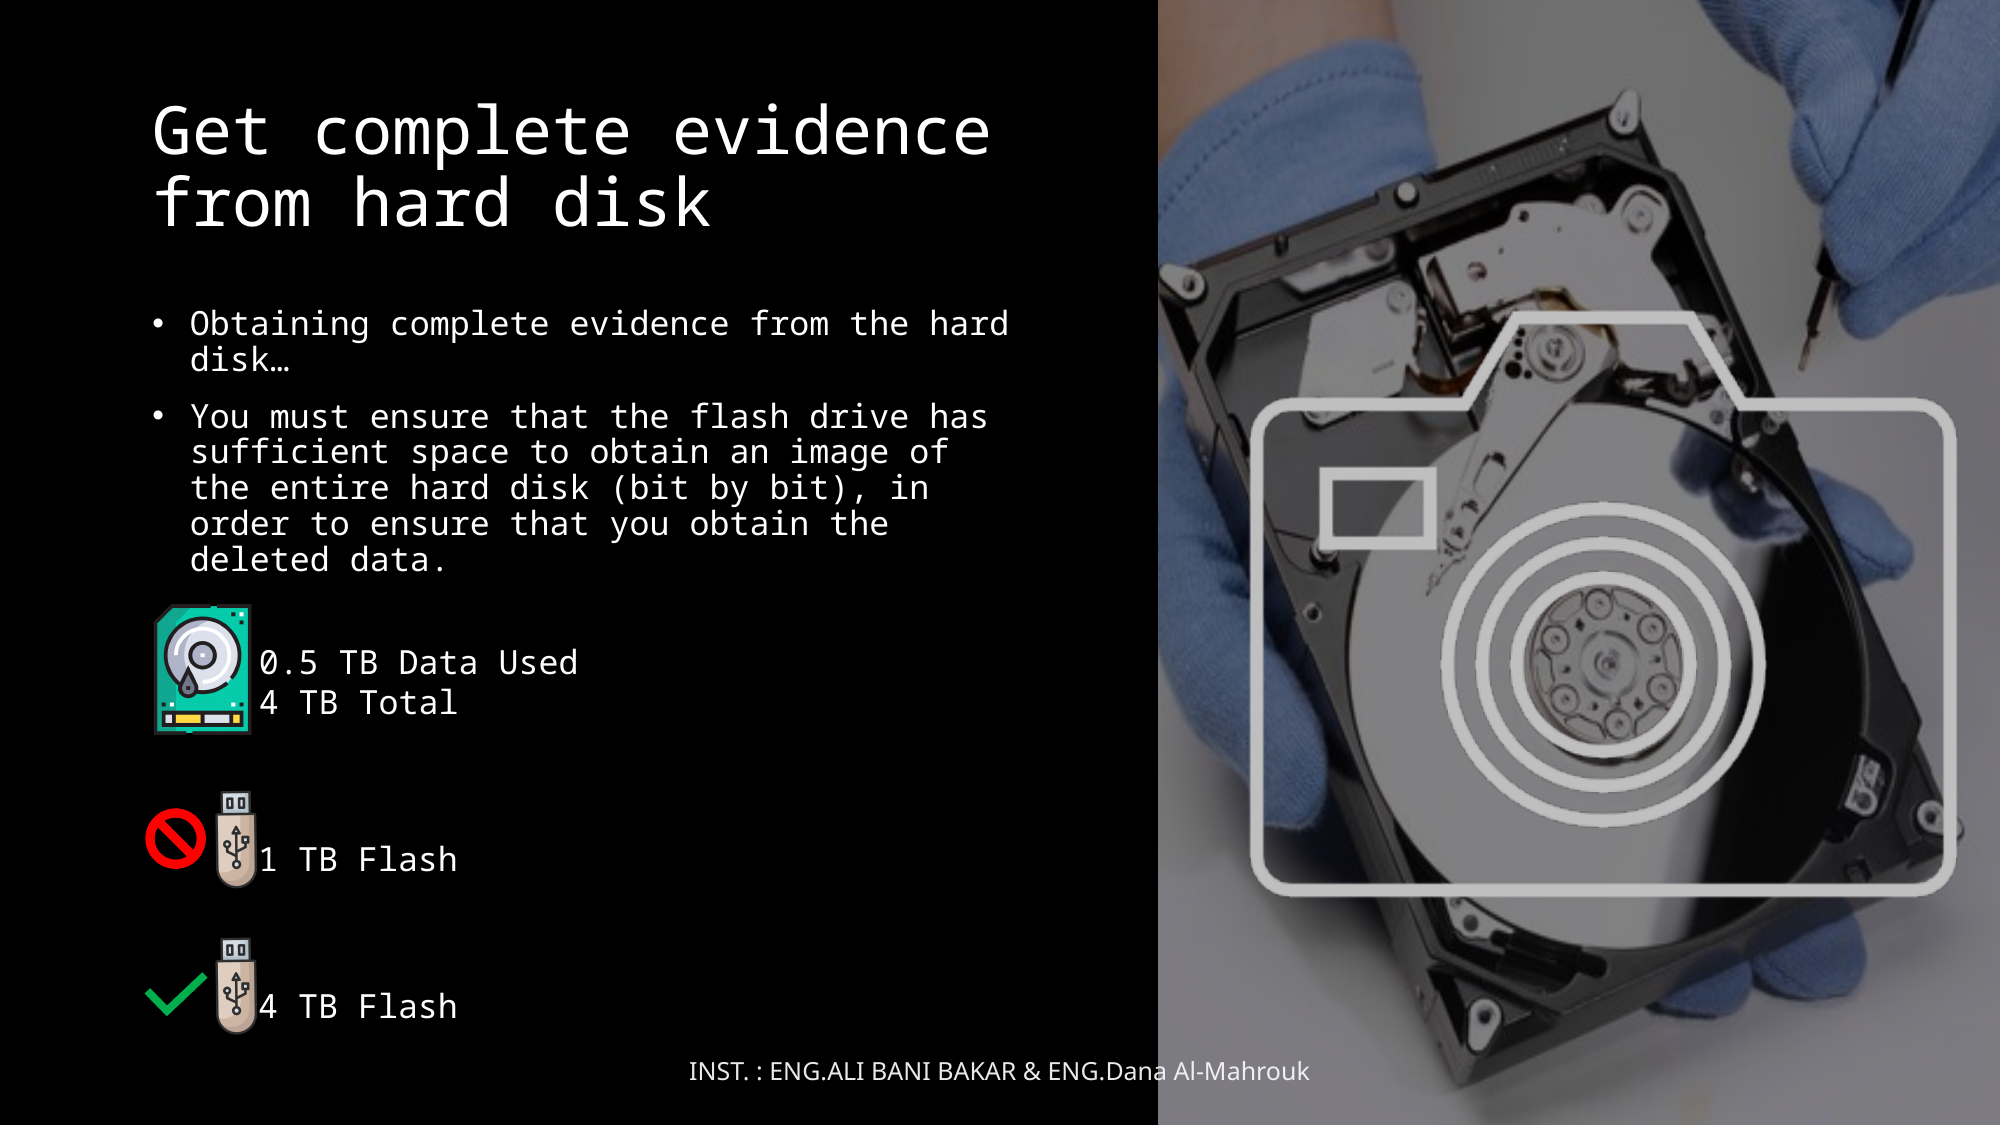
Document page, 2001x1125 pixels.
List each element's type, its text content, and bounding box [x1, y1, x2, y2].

title Get complete evidence from hard disk [137, 59, 1146, 278]
picture [1158, 0, 2000, 1125]
text_box 1 TB Flash [243, 831, 473, 886]
text_box 4 TB Flash [243, 977, 473, 1033]
picture [143, 923, 290, 1043]
footer INST. : ENG.ALI BANI BAKAR & ENG.Dana Al-Mahrouk [662, 1042, 1158, 1103]
picture [136, 603, 269, 736]
text_box 0.5 TB Data Used 4 TB Total [269, 633, 594, 729]
list Obtaining complete evidence from the hard disk… You must ensure that the flash drive has sufficient space to obtain an image of the entire hard disk (bit by bit), in order to ensure that you obtain the deleted data. [137, 299, 1033, 596]
picture [136, 776, 291, 897]
